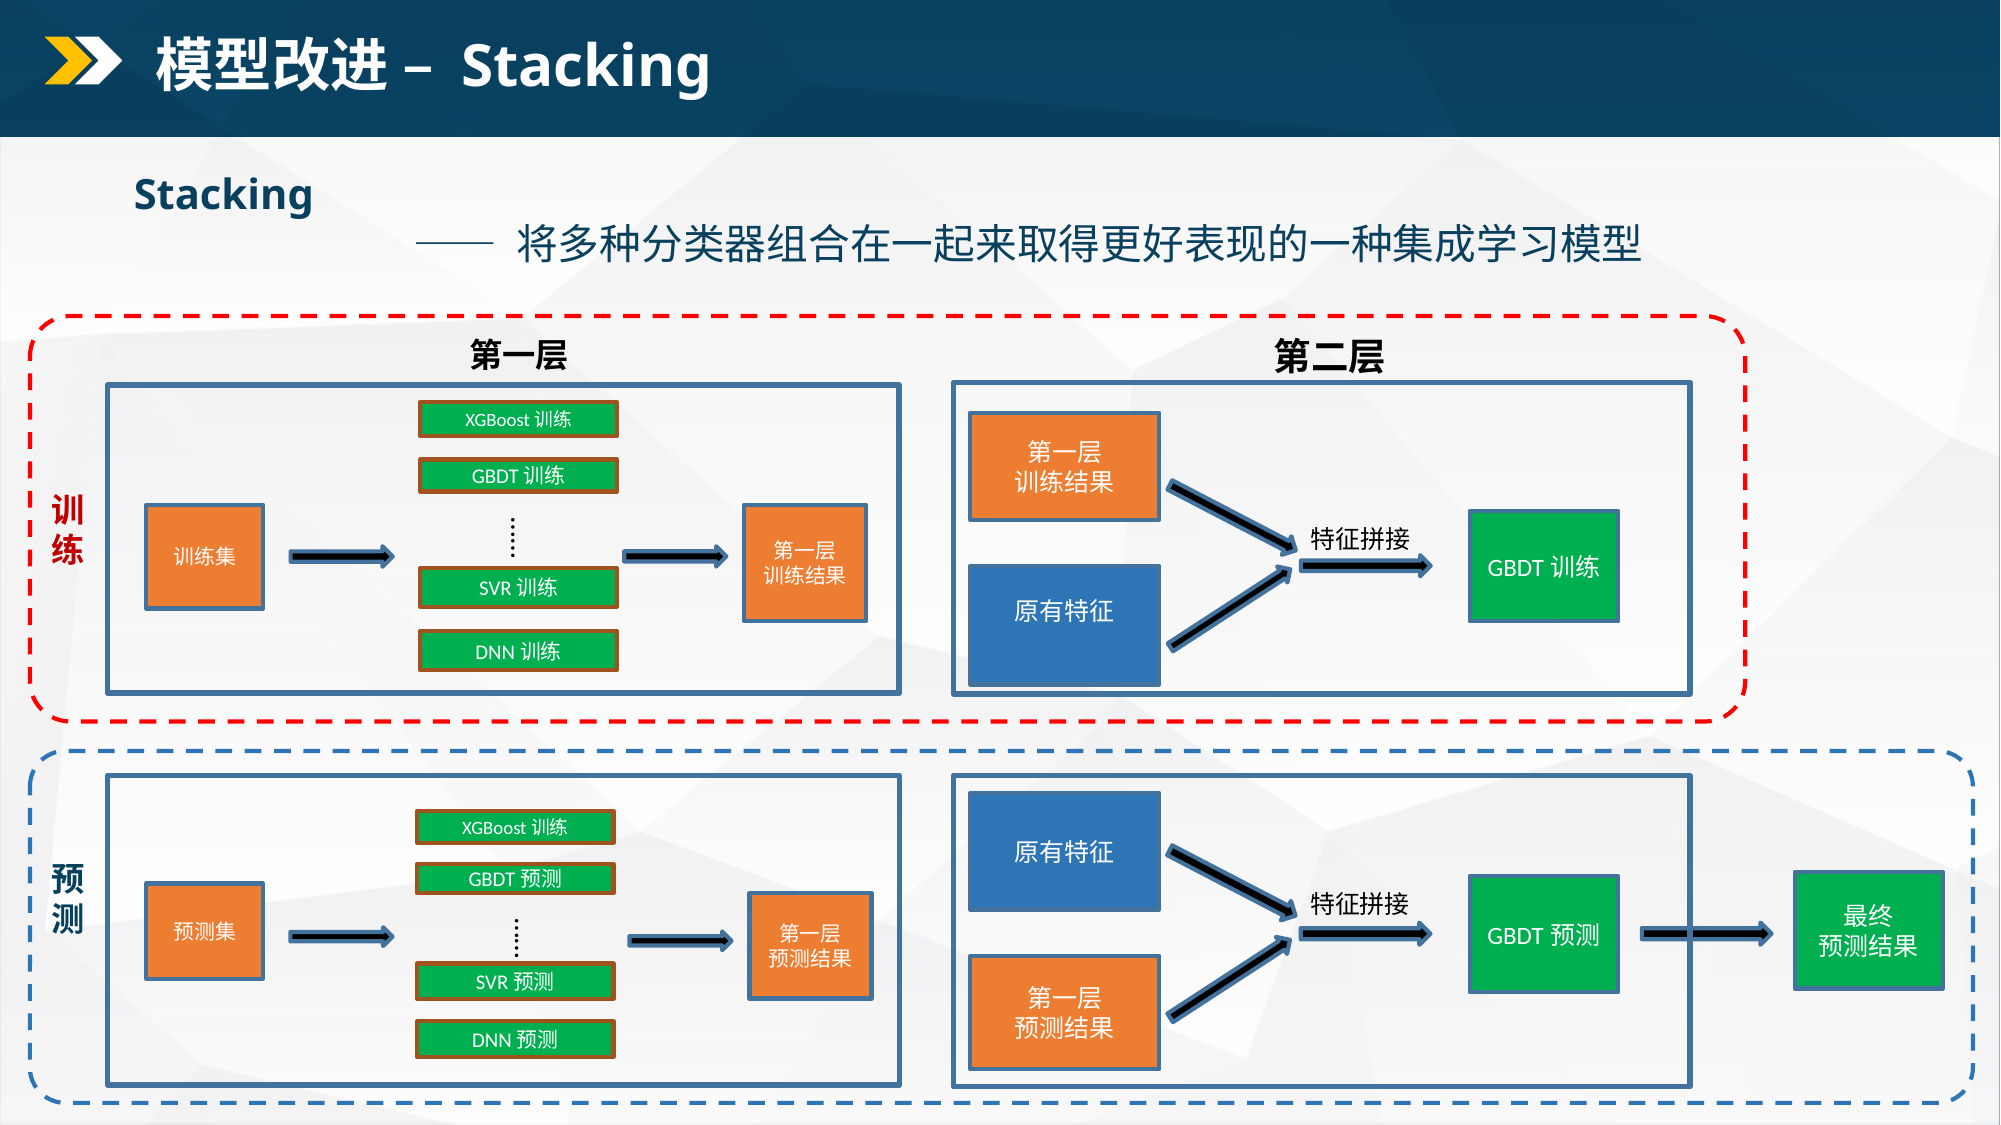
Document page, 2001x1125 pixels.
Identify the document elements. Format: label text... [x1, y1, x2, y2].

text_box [953, 774, 1944, 1088]
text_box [107, 384, 900, 694]
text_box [107, 775, 900, 1086]
list 模型改进 – Stacking [140, 28, 1186, 93]
text_box 训练 [36, 481, 78, 577]
picture [0, 0, 2000, 1125]
text_box Stacking —— 将多种分类器组合在一起来取得更好表现的一种集成学习模型 [118, 160, 1837, 276]
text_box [953, 382, 1691, 695]
text_box 预测 [36, 850, 78, 946]
text_box [27, 313, 1748, 724]
text_box [27, 748, 1976, 1105]
